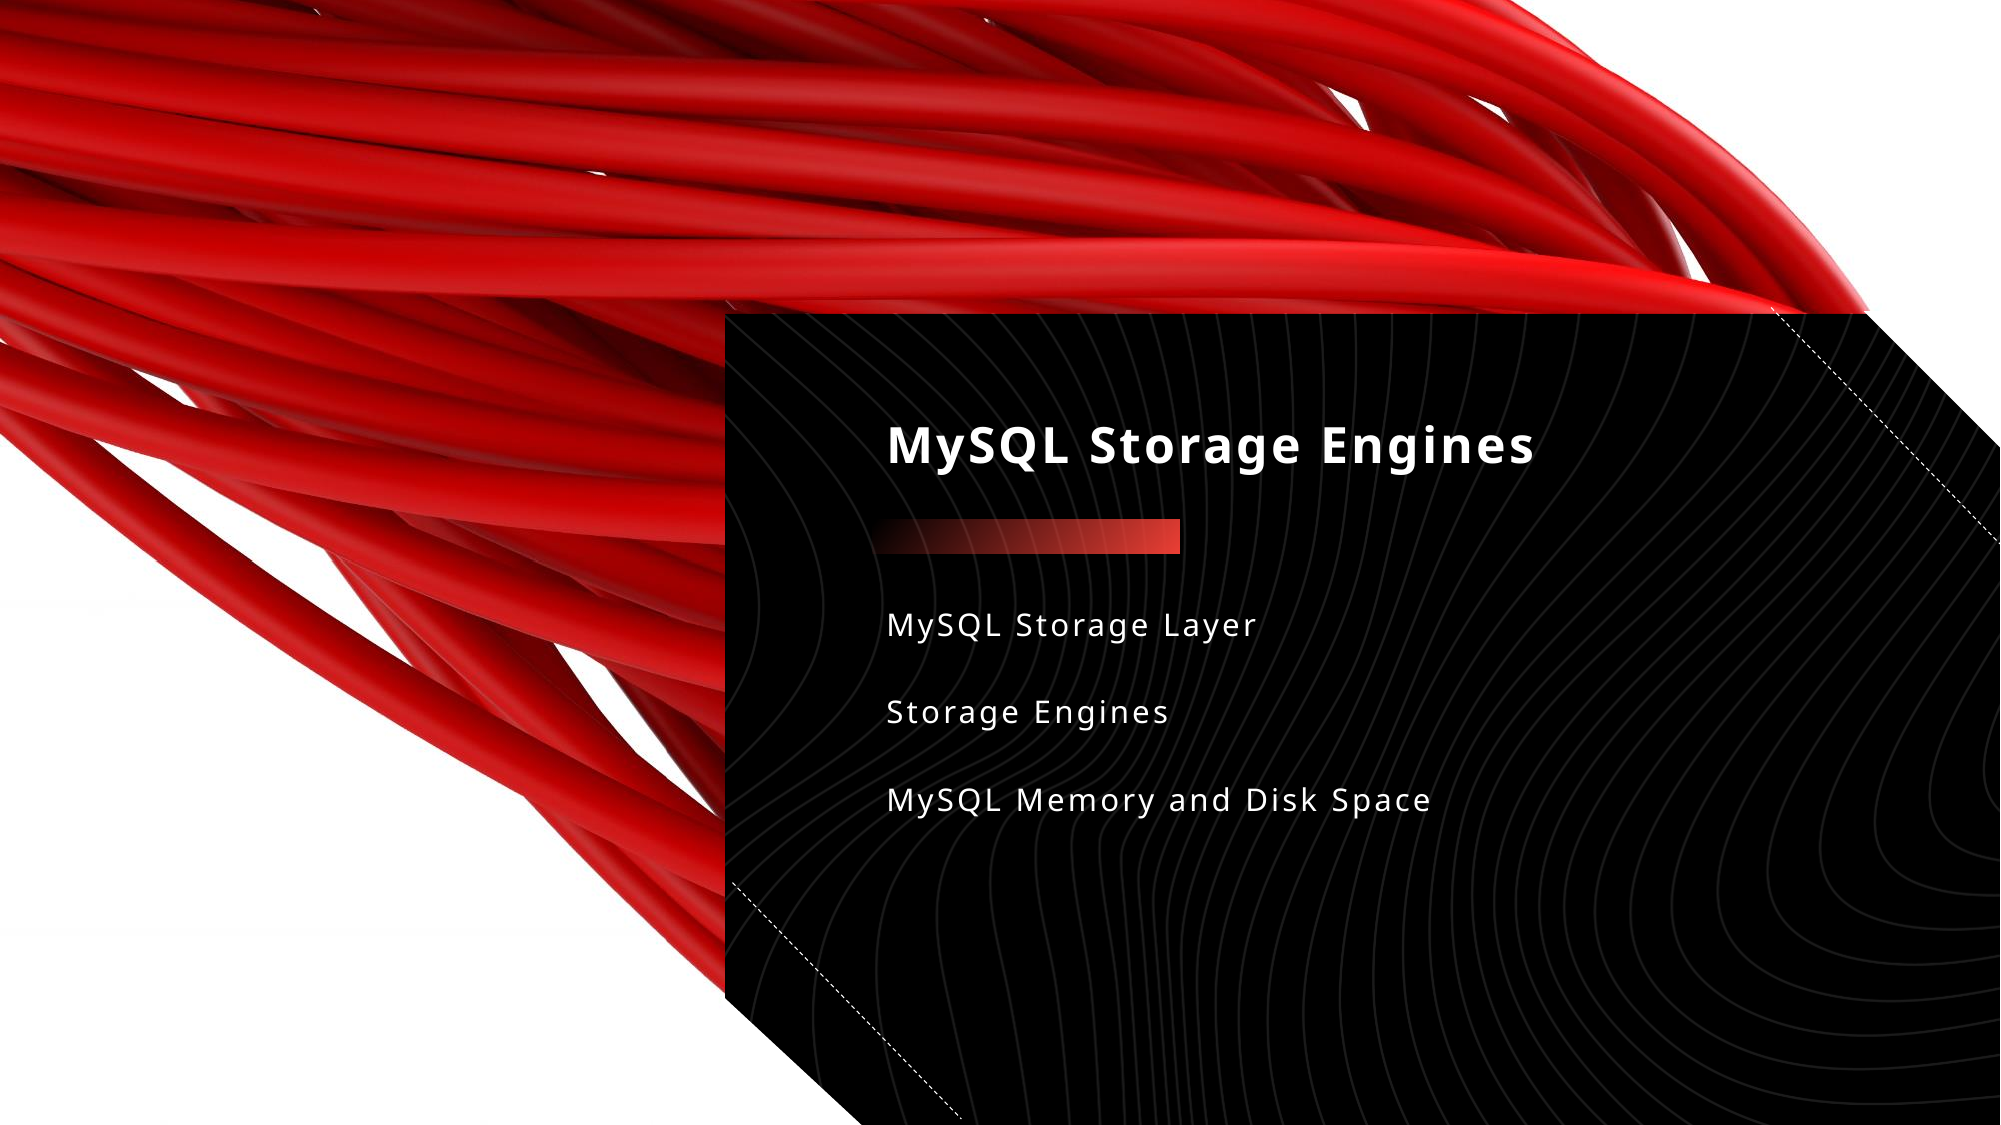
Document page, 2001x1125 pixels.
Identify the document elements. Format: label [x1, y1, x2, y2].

picture [0, 0, 2000, 1125]
text_box [732, 882, 962, 1119]
text_box [1771, 307, 2000, 544]
